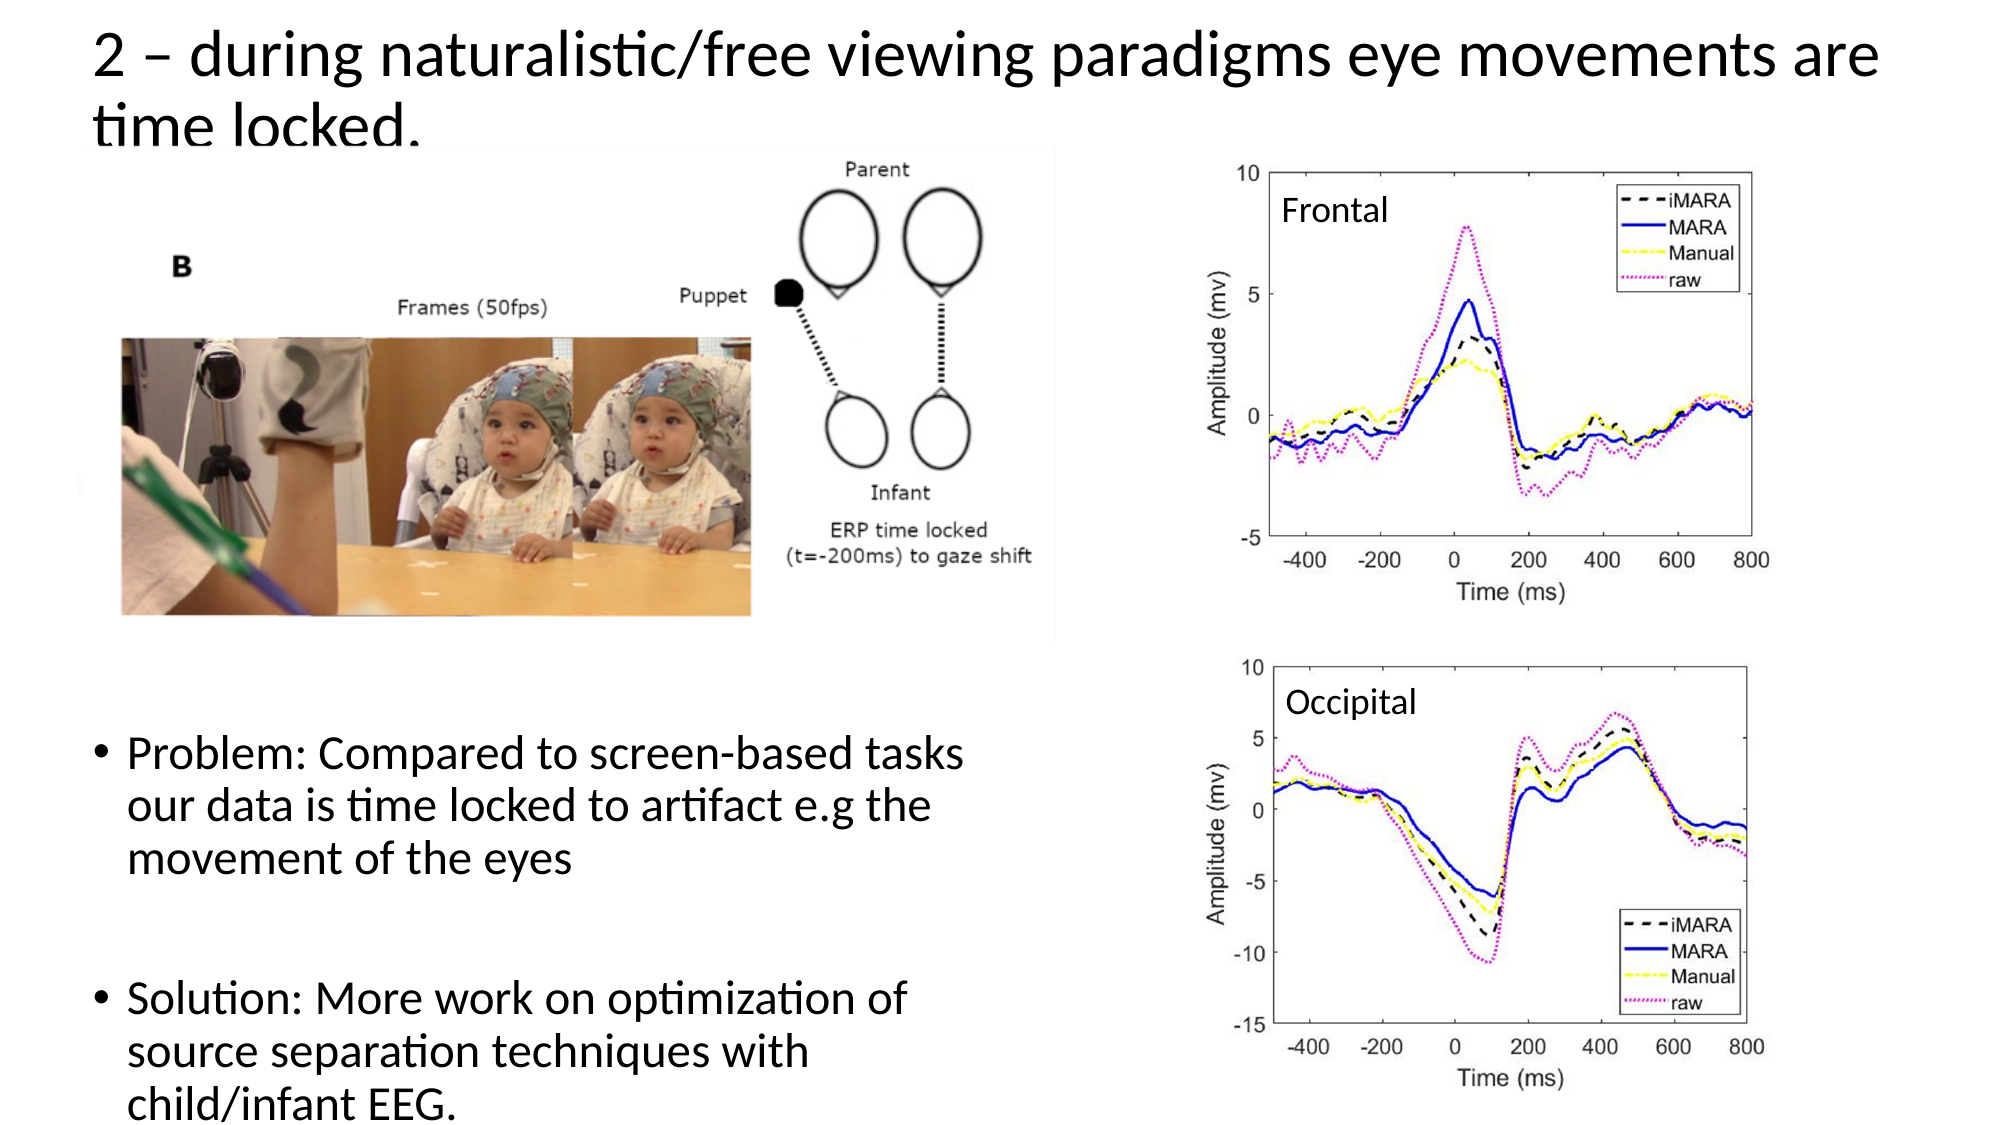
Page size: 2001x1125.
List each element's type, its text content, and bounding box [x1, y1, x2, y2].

picture [1193, 632, 1805, 1091]
list Problem: Compared to screen-based tasks our data is time locked to artifact e.g the movement of the eyes Solution: More work on optimization of source separation techniques with child/infant EEG. [77, 719, 1017, 1125]
picture [77, 142, 1066, 642]
picture [1187, 137, 1811, 605]
text_box 2 – during naturalistic/free viewing paradigms eye movements are time locked. [77, 11, 1952, 171]
